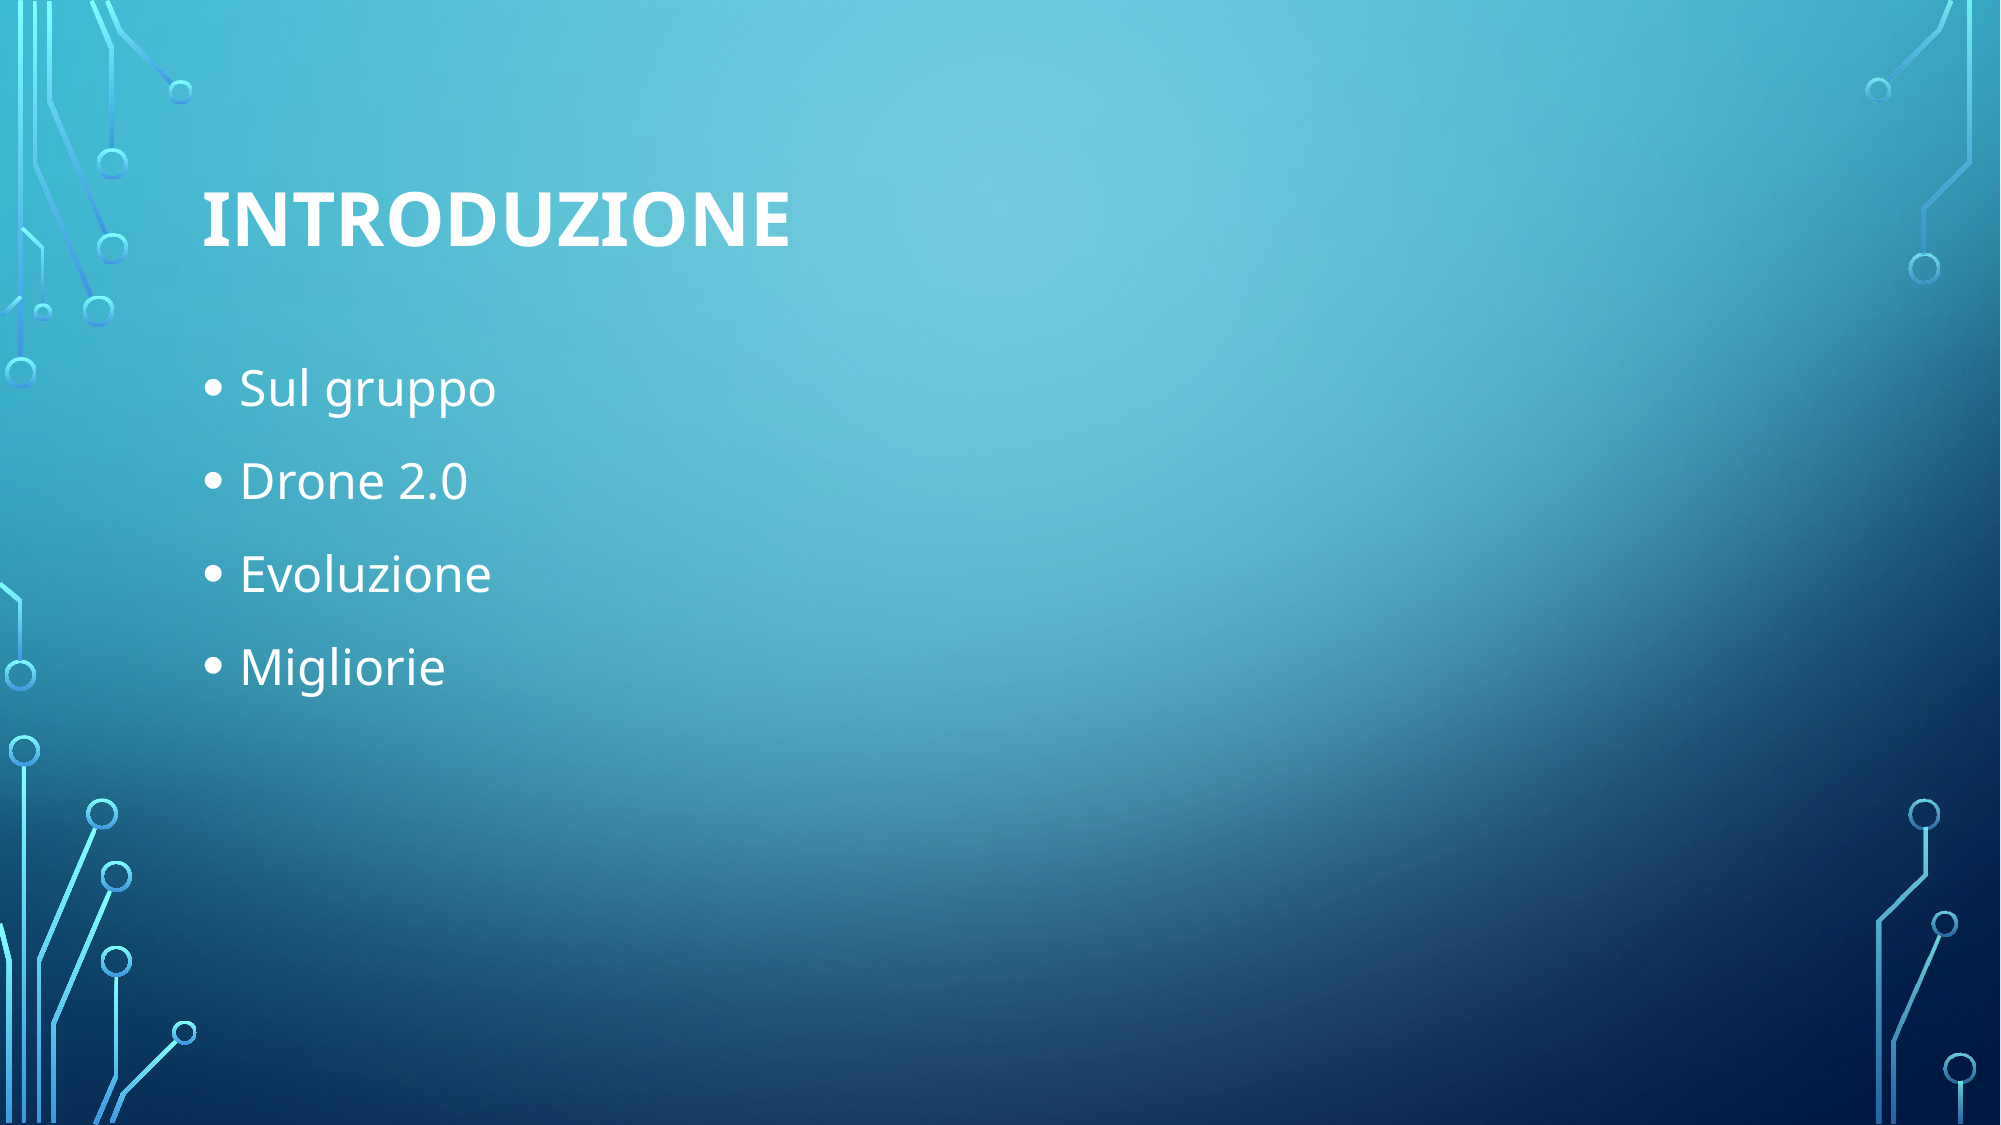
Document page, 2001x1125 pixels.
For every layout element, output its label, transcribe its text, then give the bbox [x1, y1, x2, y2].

list Sul gruppo Drone 2.0 Evoluzione Migliorie [187, 256, 575, 838]
title Introduzione [187, 101, 1813, 344]
